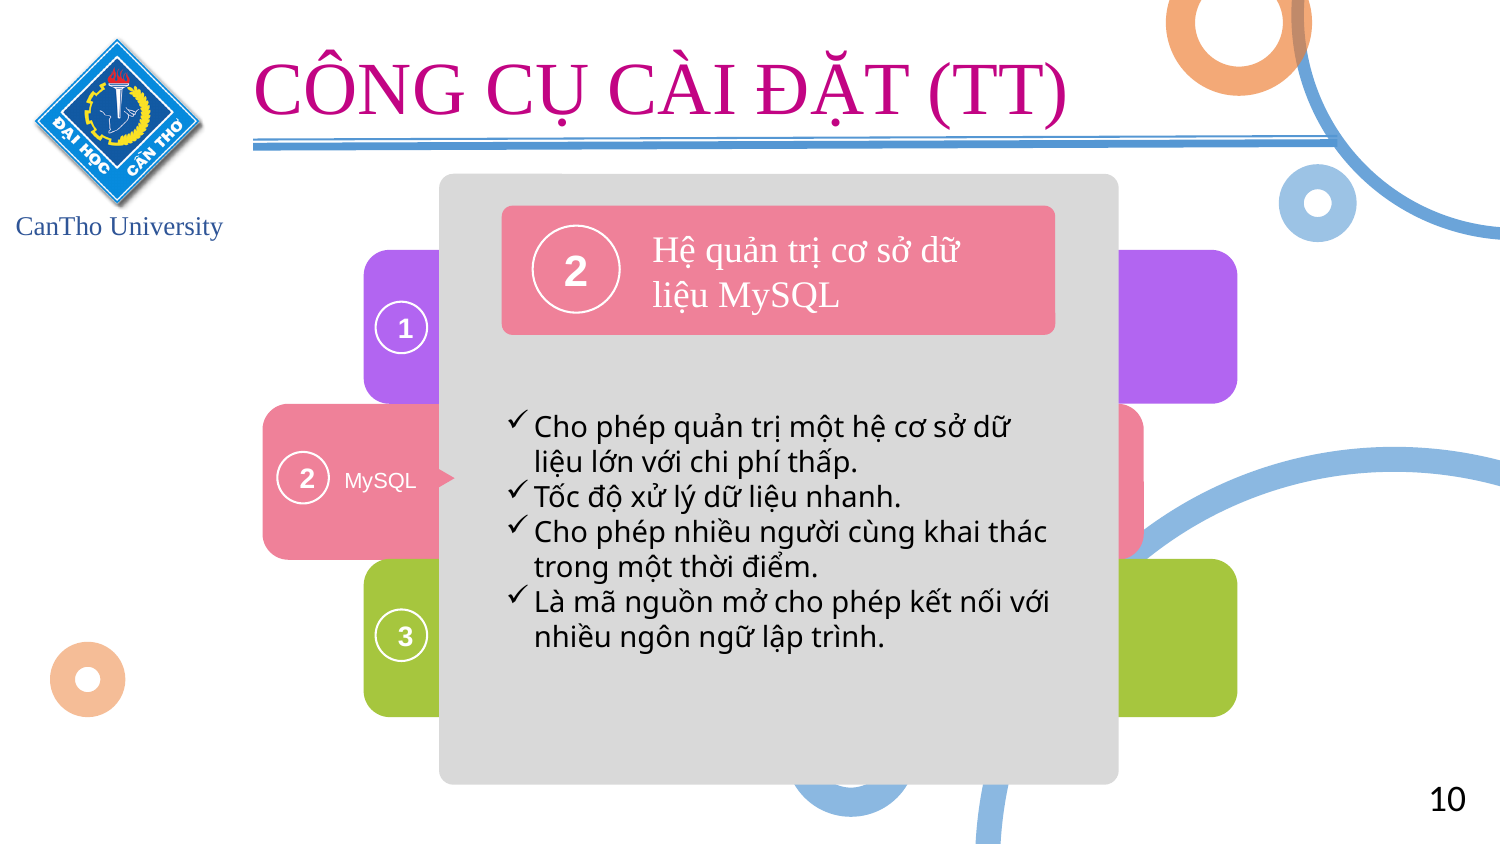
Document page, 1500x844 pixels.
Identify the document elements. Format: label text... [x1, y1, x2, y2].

text_box Hệ quản trị cơ sở dữ liệu MySQL [637, 218, 1032, 323]
text_box 2 [531, 224, 621, 314]
text_box MySQL [329, 458, 433, 500]
text_box Cho phép quản trị một hệ cơ sở dữ liệu lớn với chi phí thấp. Tốc độ xử lý dữ liệu nhanh. Cho phép nhiều người cùng khai thác trong một thời điểm. Là mã nguồn mở cho phép kết nối với nhiều ngôn ngữ lập trình. [491, 400, 1069, 661]
title CÔNG CỤ CÀI ĐẶT (TT) [238, 31, 1350, 213]
text_box [362, 248, 438, 405]
text_box [1120, 405, 1145, 557]
picture [32, 36, 203, 207]
text_box 10 [1412, 766, 1500, 827]
text_box [437, 467, 457, 490]
text_box [1120, 557, 1239, 719]
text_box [253, 143, 1338, 147]
text_box CanTho University [0, 200, 282, 249]
text_box [437, 213, 1120, 786]
text_box [1120, 248, 1239, 405]
text_box [362, 557, 438, 719]
text_box [500, 213, 1057, 336]
text_box 3 [374, 608, 429, 663]
text_box [261, 402, 438, 561]
text_box 2 [276, 450, 329, 505]
text_box 1 [374, 300, 429, 355]
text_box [253, 135, 1338, 140]
